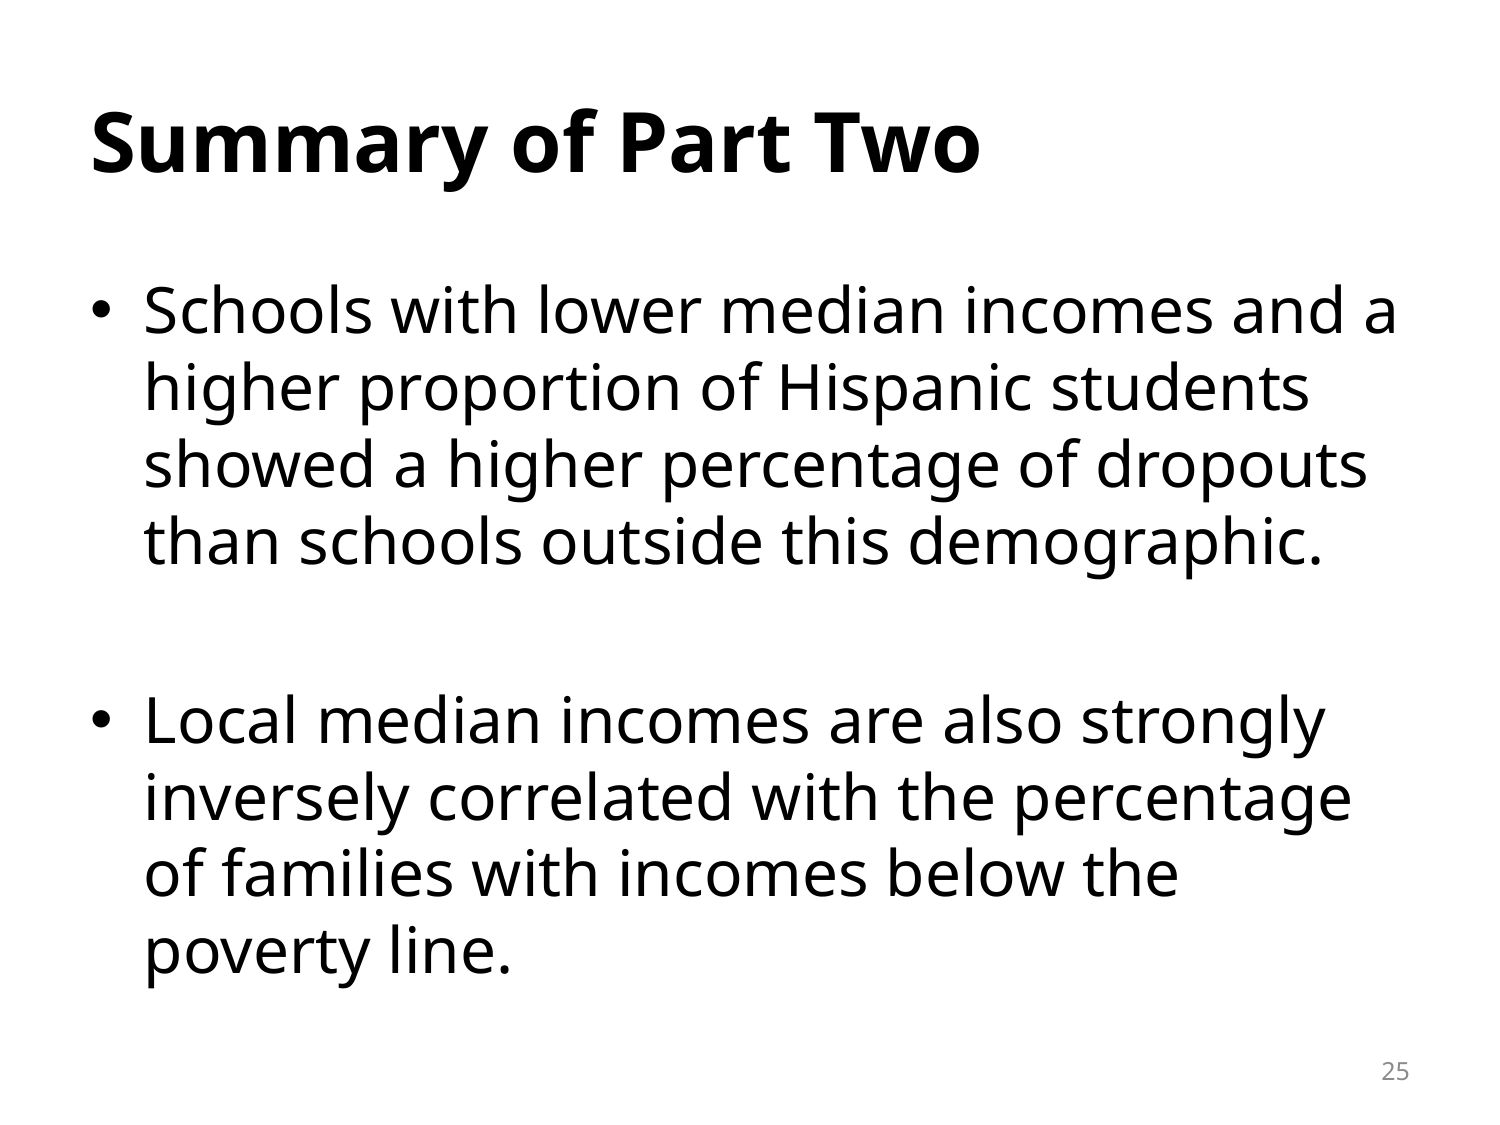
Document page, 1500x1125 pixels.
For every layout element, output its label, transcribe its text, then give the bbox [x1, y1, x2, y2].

slide_number 25 [1074, 1042, 1425, 1103]
list Schools with lower median incomes and a higher proportion of Hispanic students showed a higher percentage of dropouts than schools outside this demographic. Local median incomes are also strongly inversely correlated with the percentage of families with incomes below the poverty line. [75, 262, 1425, 1005]
title Summary of Part Two [75, 45, 1425, 233]
